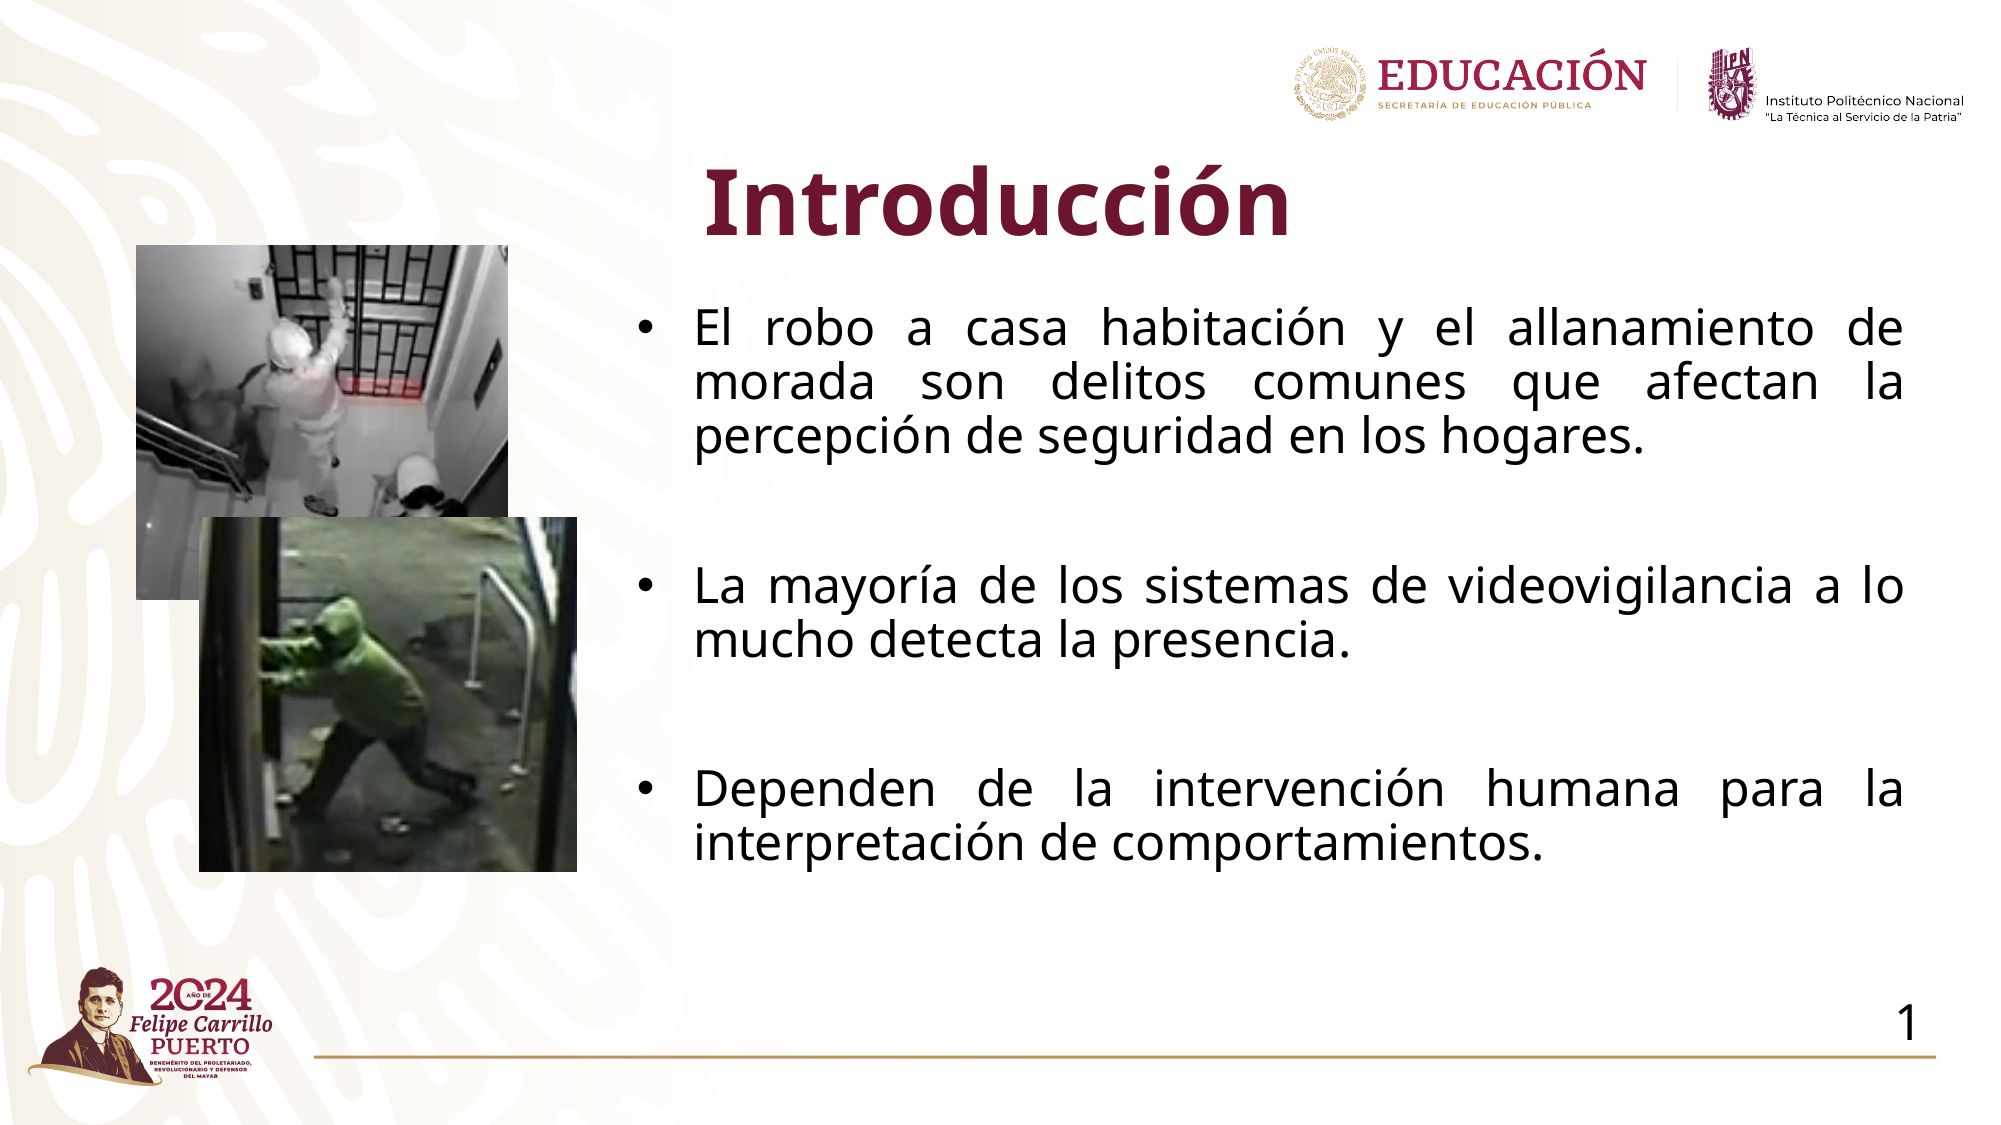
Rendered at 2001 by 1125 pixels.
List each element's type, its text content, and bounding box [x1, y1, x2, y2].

list El robo a casa habitación y el allanamiento de morada son delitos comunes que afectan la percepción de seguridad en los hogares. La mayoría de los sistemas de videovigilancia a lo mucho detecta la presencia. Dependen de la intervención humana para la interpretación de comportamientos. [622, 295, 1921, 902]
picture [0, 0, 2001, 1125]
title Introducción [136, 128, 1863, 264]
text_box 1 [1879, 990, 1963, 1080]
